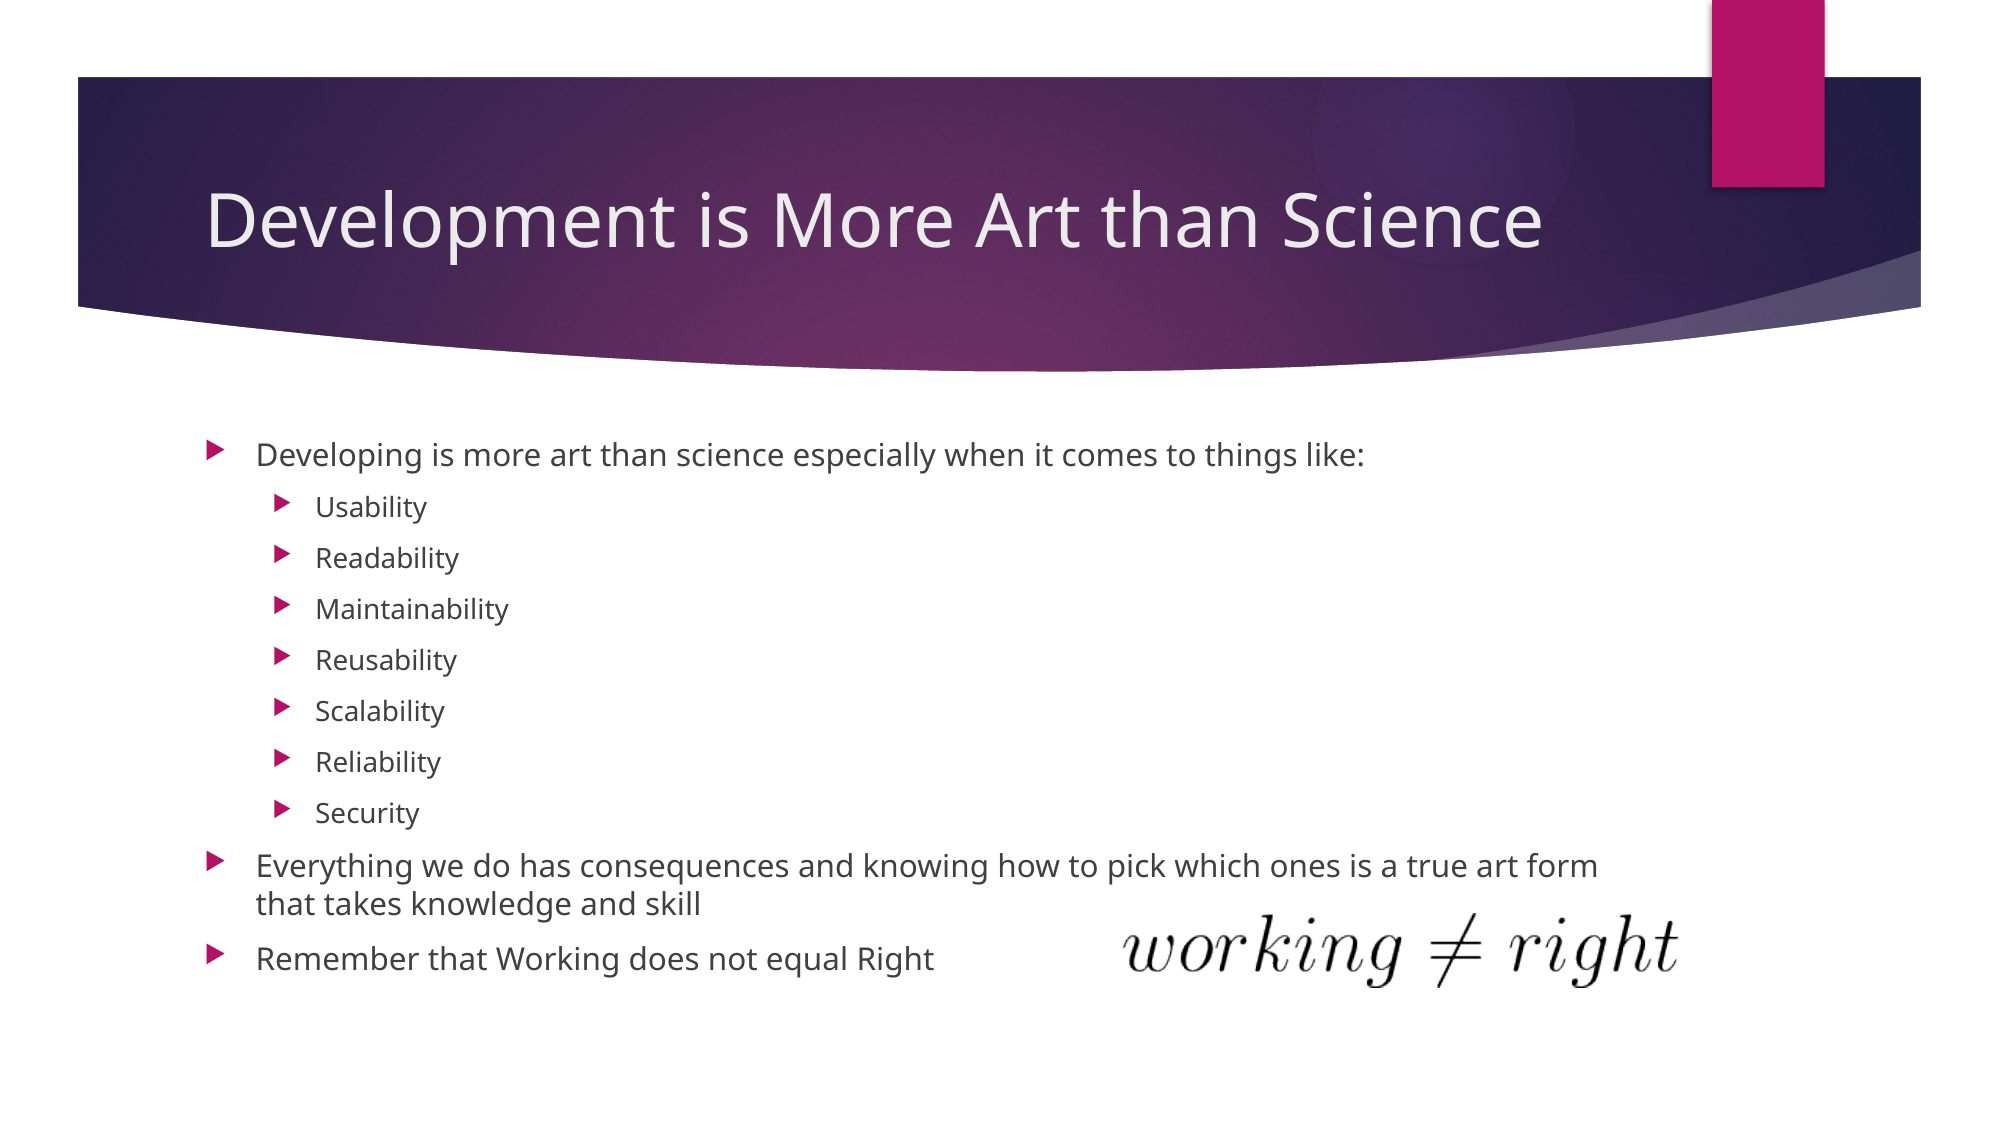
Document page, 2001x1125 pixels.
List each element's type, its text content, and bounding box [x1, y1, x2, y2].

picture [1123, 913, 1681, 988]
list Developing is more art than science especially when it comes to things like: Usability Readability Maintainability Reusability Scalability Reliability Security Everything we do has consequences and knowing how to pick which ones is a true art form that takes knowledge and skill Remember that Working does not equal Right [189, 427, 1638, 988]
title Development is More Art than Science [189, 159, 1627, 276]
